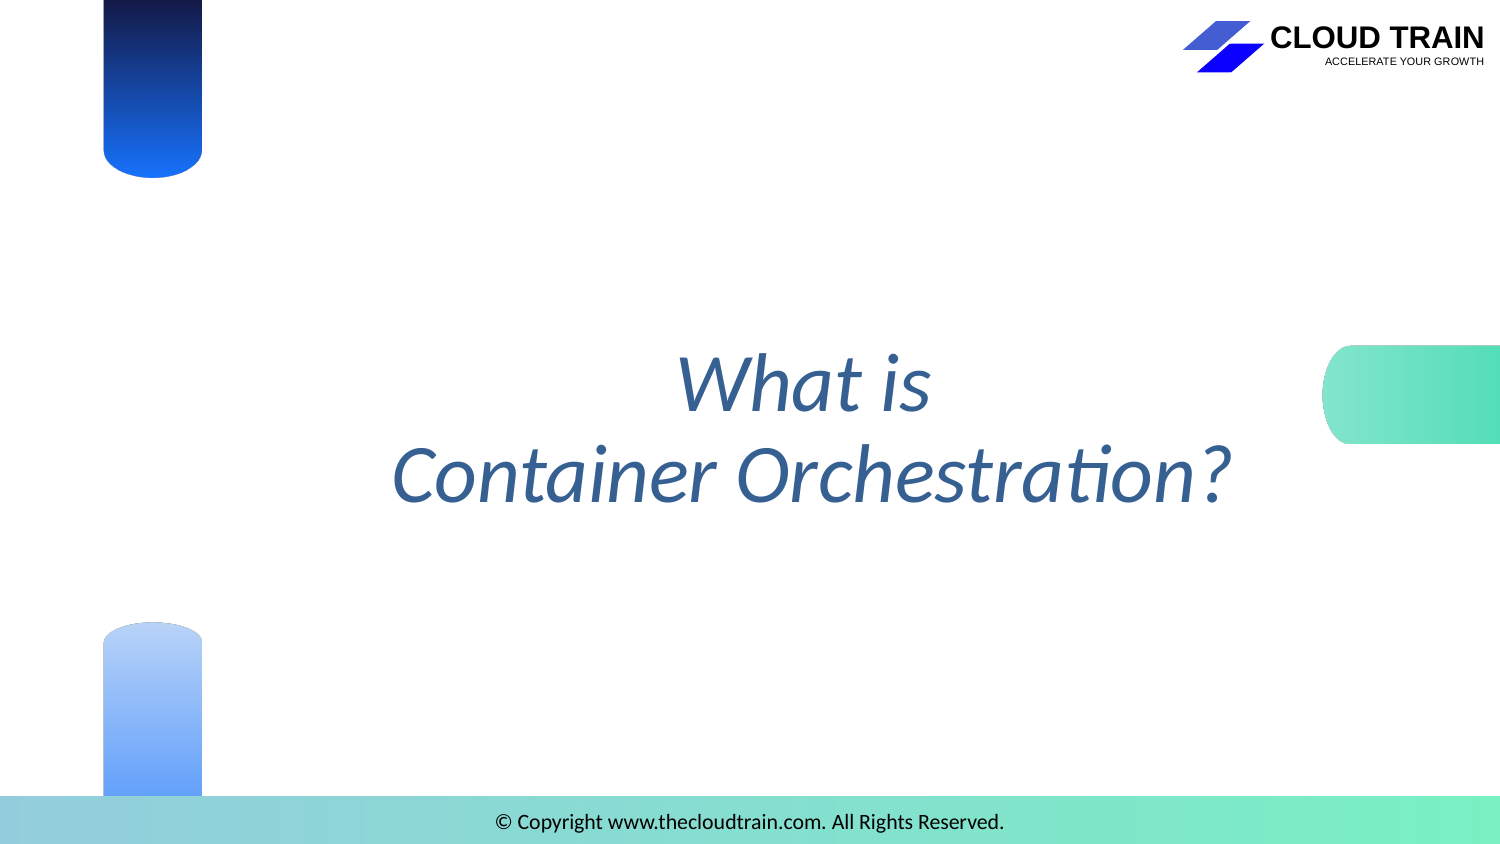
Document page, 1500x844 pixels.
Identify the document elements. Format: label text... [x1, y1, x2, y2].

picture [103, 622, 202, 797]
picture [103, 0, 202, 178]
picture [1322, 345, 1500, 444]
title What is Container Orchestration? [362, 324, 1263, 519]
